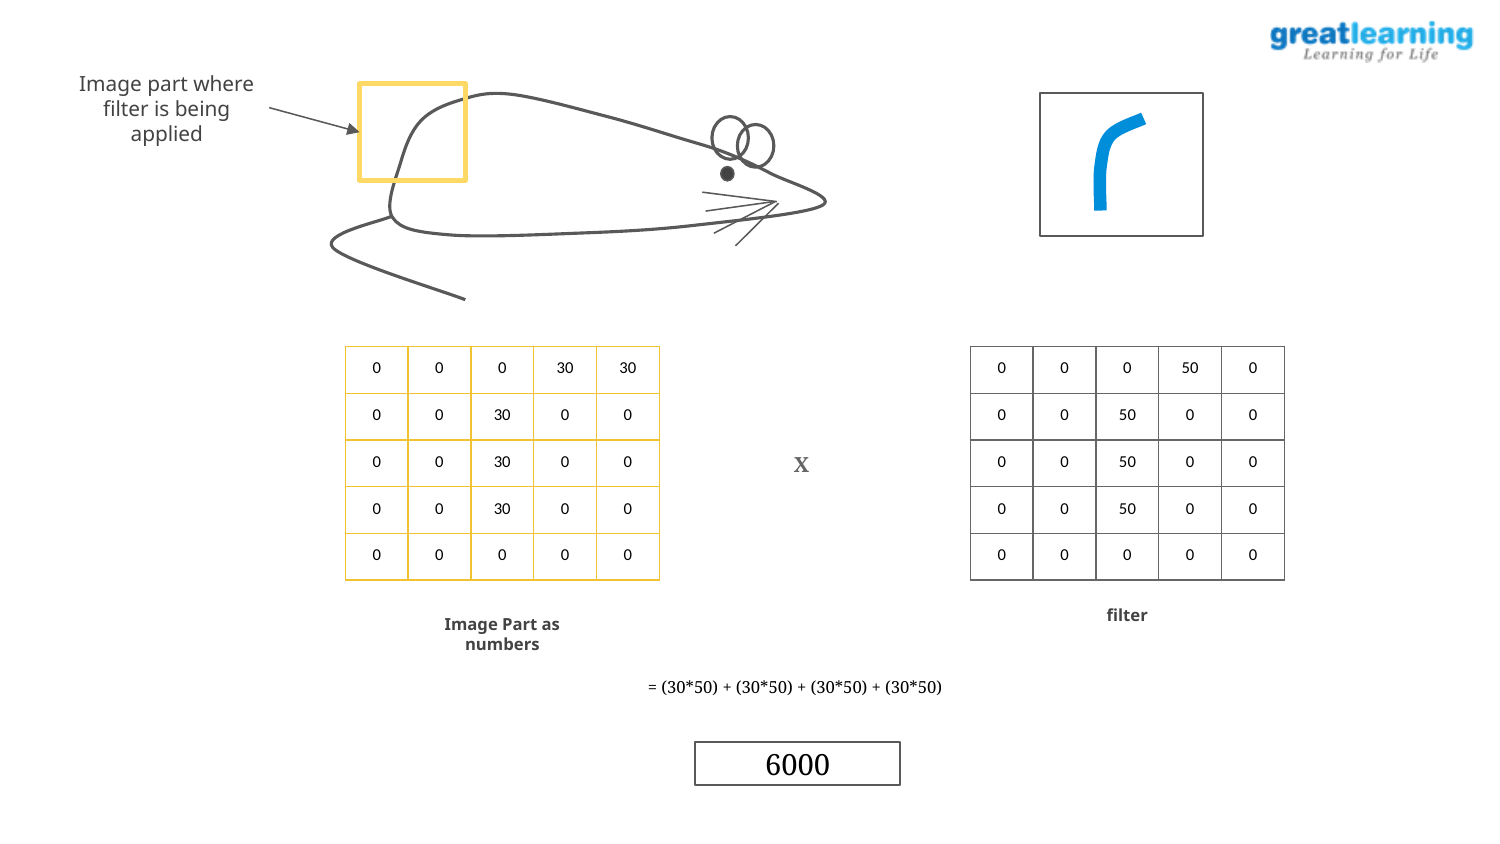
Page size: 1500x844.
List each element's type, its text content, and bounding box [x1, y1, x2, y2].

table_header 0 [1222, 347, 1284, 393]
table_header 0 [971, 347, 1032, 393]
table_cell 30 [472, 441, 533, 486]
table_cell 0 [1097, 534, 1158, 579]
table_cell 0 [597, 441, 659, 486]
text_box 6000 [695, 742, 901, 785]
table_cell 0 [597, 487, 659, 533]
table_cell 0 [409, 534, 470, 579]
table_cell 0 [597, 394, 659, 439]
table_header 50 [1159, 347, 1221, 393]
text_box [720, 166, 734, 181]
text_box Image part where filter is being applied [64, 68, 270, 148]
table_cell 0 [346, 441, 407, 486]
table_cell 0 [1034, 534, 1095, 579]
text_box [268, 107, 360, 133]
table_cell 50 [1097, 487, 1158, 533]
table_cell 0 [534, 487, 596, 533]
table_header 0 [409, 347, 470, 393]
table_cell 50 [1097, 441, 1158, 486]
text_box [359, 83, 466, 181]
table_header 30 [597, 347, 659, 393]
text_box = (30*50) + (30*50) + (30*50) + (30*50) [526, 661, 1065, 720]
table_header 0 [1034, 347, 1095, 393]
table_cell 0 [472, 534, 533, 579]
text_box [711, 116, 746, 157]
table_header 0 [472, 347, 533, 393]
table_cell 0 [1034, 441, 1095, 486]
table_cell 0 [971, 394, 1032, 439]
table_cell 0 [971, 534, 1032, 579]
table_cell 0 [346, 534, 407, 579]
table_cell 0 [1159, 394, 1221, 439]
text_box [1099, 118, 1144, 211]
text_box Image Part as numbers [399, 593, 605, 673]
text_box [713, 201, 736, 234]
table_cell 0 [1159, 441, 1221, 486]
table_cell 0 [346, 487, 407, 533]
table_cell 30 [472, 394, 533, 439]
table_cell 50 [1097, 394, 1158, 439]
table_cell 0 [971, 487, 1032, 533]
text_box [389, 93, 826, 236]
table_cell 0 [1159, 534, 1221, 579]
table_cell 0 [409, 394, 470, 439]
table_cell 0 [346, 394, 407, 439]
table_header 0 [346, 347, 407, 393]
table_cell 30 [472, 487, 533, 533]
table_header 0 [1097, 347, 1158, 393]
table_cell 0 [1222, 394, 1284, 439]
table_cell 0 [534, 534, 596, 579]
table_cell 0 [1159, 487, 1221, 533]
text_box filter [1024, 593, 1230, 637]
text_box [735, 202, 779, 247]
table_cell 0 [1034, 394, 1095, 439]
table_cell 0 [1222, 441, 1284, 486]
table_cell 0 [409, 487, 470, 533]
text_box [702, 191, 778, 202]
table_cell 0 [1222, 487, 1284, 533]
text_box [331, 215, 466, 300]
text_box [705, 201, 712, 212]
text_box [737, 124, 774, 168]
picture [1270, 20, 1474, 63]
text_box [1040, 92, 1203, 237]
table_cell 0 [534, 441, 596, 486]
table_header 30 [534, 347, 596, 393]
text_box X [759, 442, 844, 486]
table_cell 0 [1222, 534, 1284, 579]
table_cell 0 [409, 441, 470, 486]
table_cell 0 [971, 441, 1032, 486]
table_cell 0 [597, 534, 659, 579]
table_cell 0 [534, 394, 596, 439]
table_cell 0 [1034, 487, 1095, 533]
